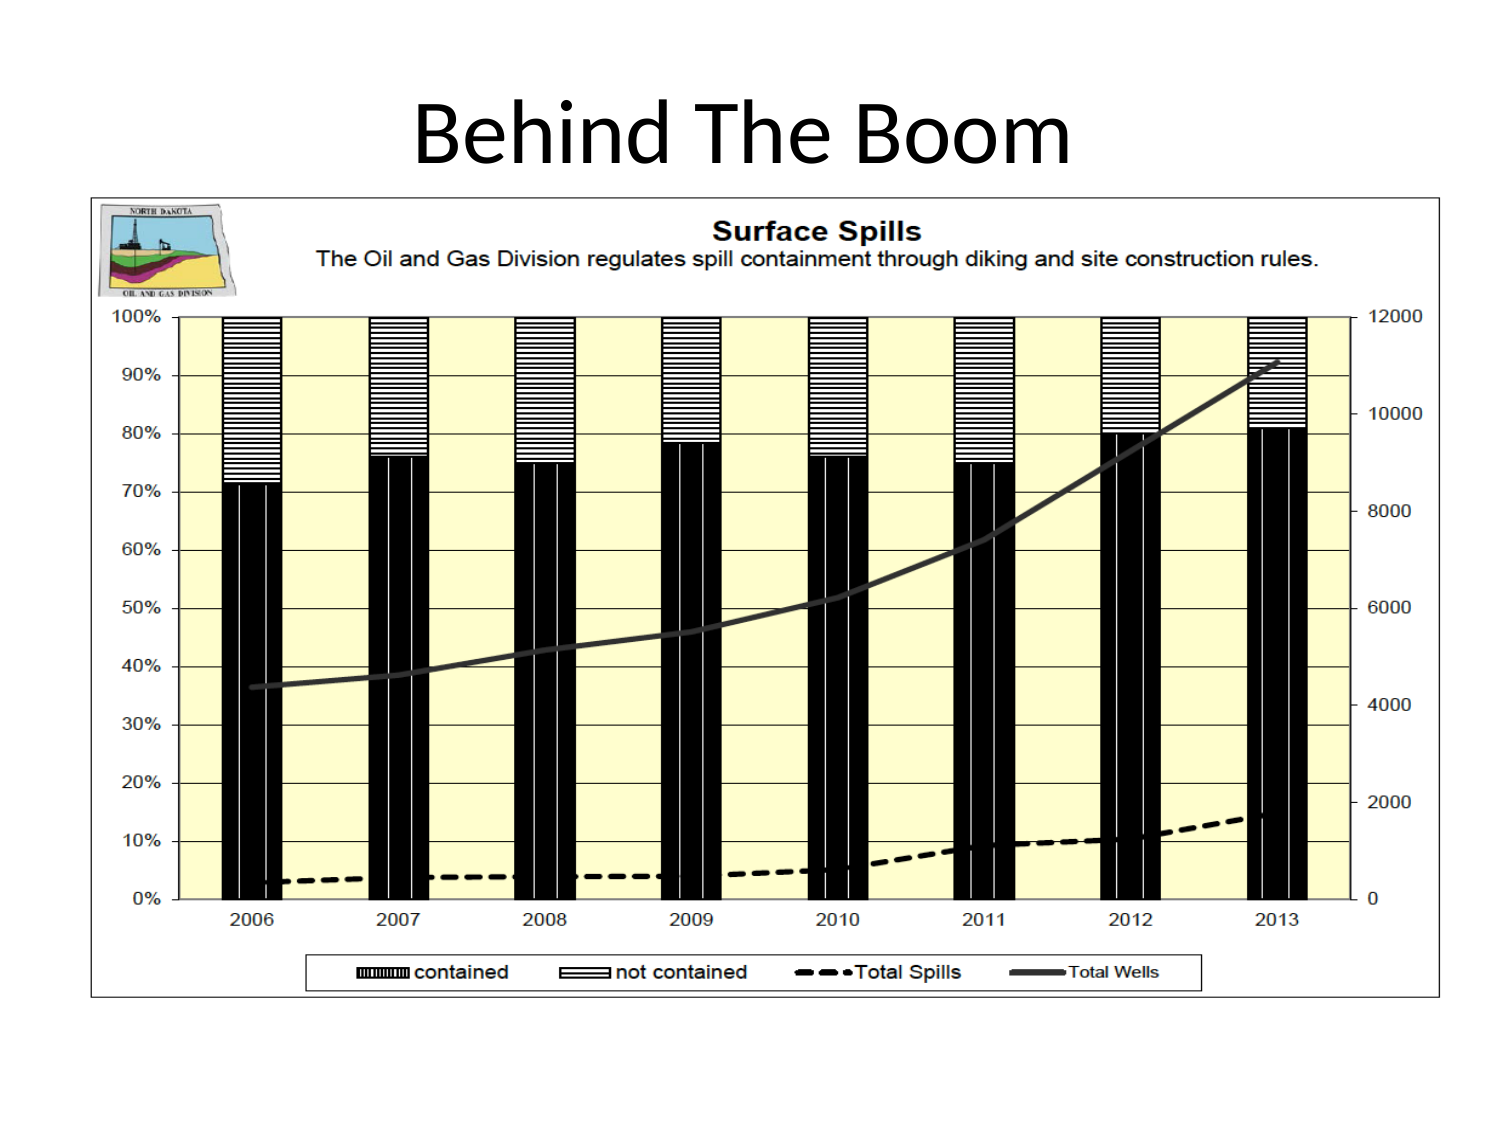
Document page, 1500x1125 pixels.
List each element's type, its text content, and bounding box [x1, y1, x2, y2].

picture [74, 172, 1468, 1021]
title Behind The Boom [125, 1, 1363, 170]
